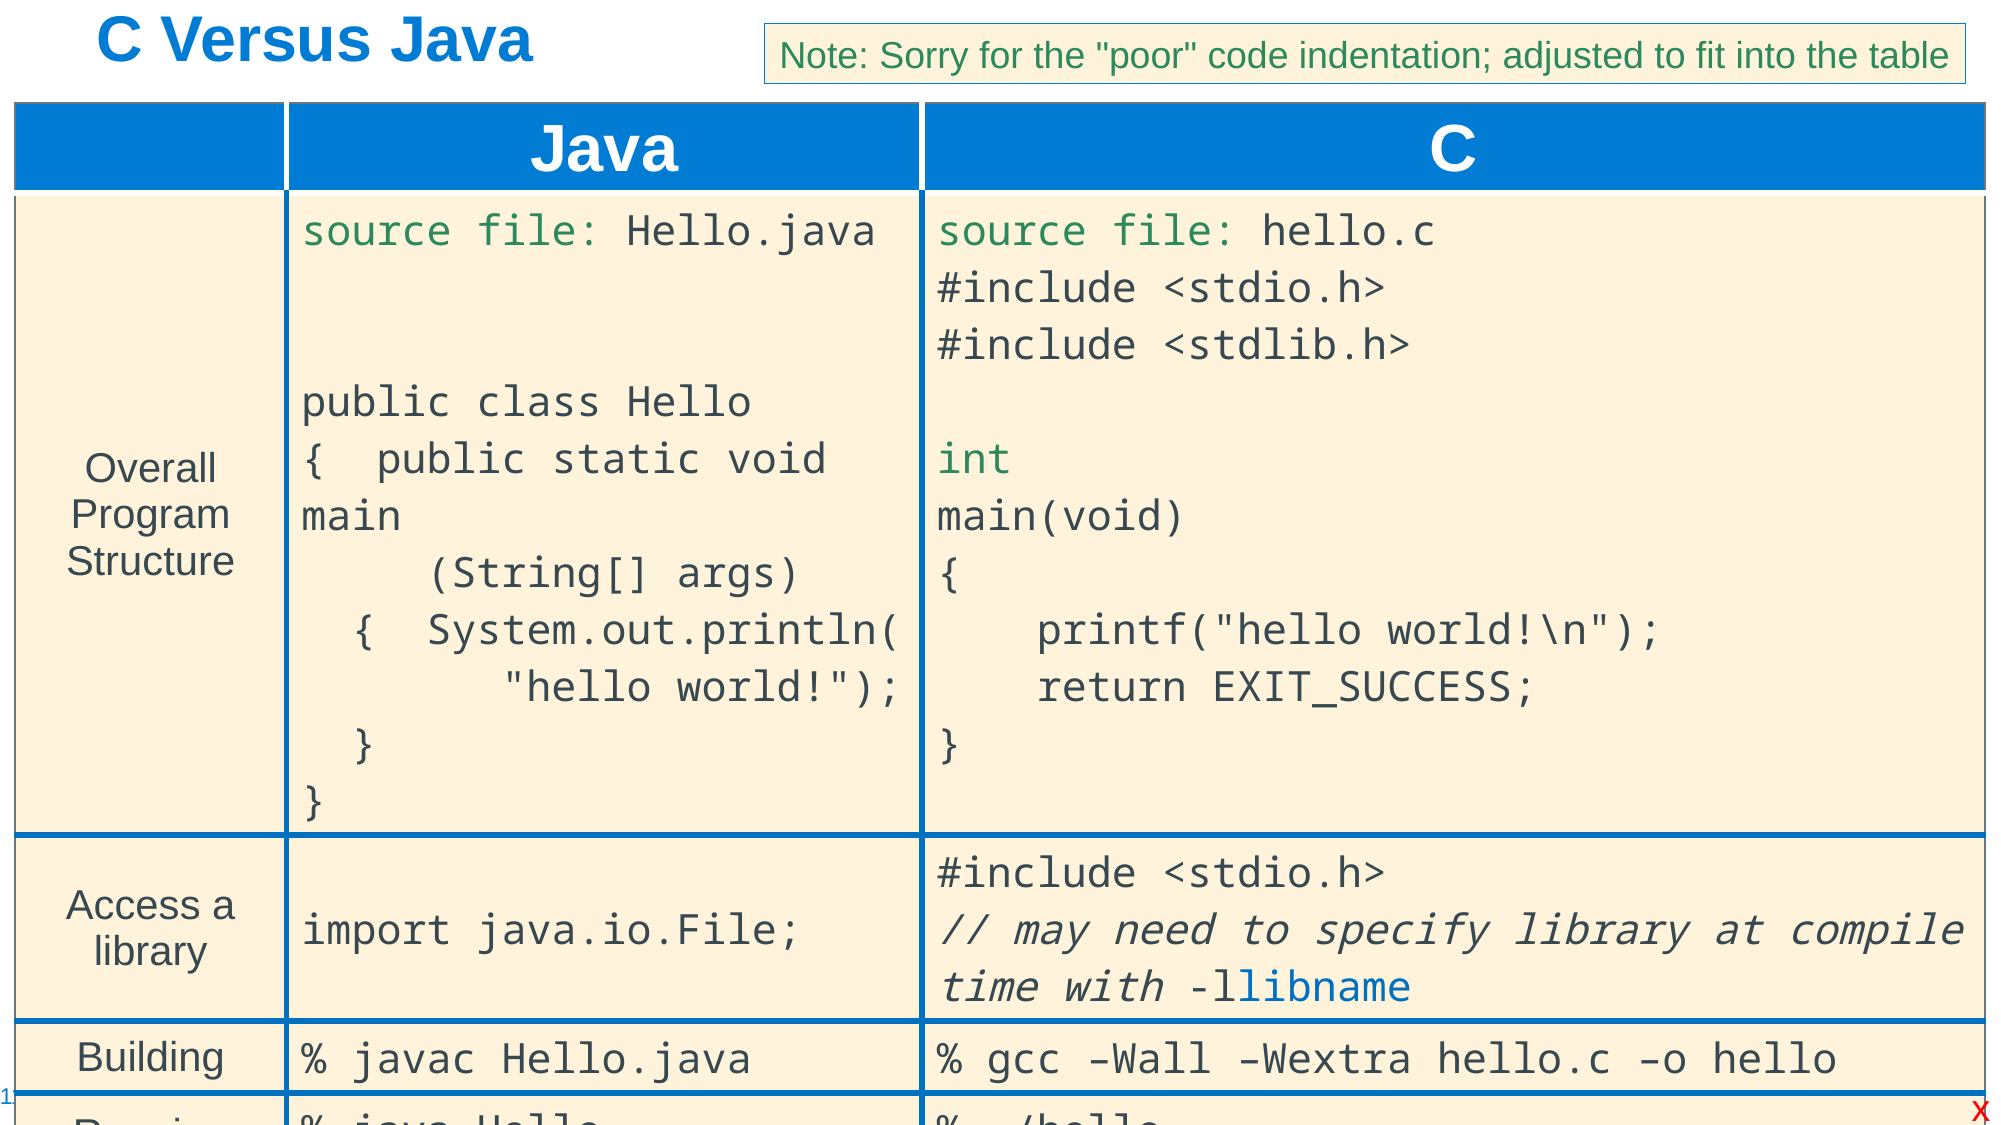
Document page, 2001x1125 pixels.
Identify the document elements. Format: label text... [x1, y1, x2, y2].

title C Versus Java [81, 13, 1807, 83]
table_cell % ./hello hello world! [925, 1096, 1956, 1125]
table_header [16, 104, 284, 190]
table_cell source file: Hello.java public class Hello { public static void main (String[] args) { System.out.println( "hello world!"); } } [289, 196, 919, 832]
table_cell #include <stdio.h> // may need to specify library at compile time with -llibname [925, 838, 1984, 1018]
text_box Note: Sorry for the "poor" code indentation; adjusted to fit into the table [764, 23, 1966, 84]
table_cell import java.io.File; [289, 838, 919, 1018]
table_cell % javac Hello.java [289, 1024, 919, 1090]
table_header C [925, 104, 1984, 190]
table_cell % gcc –Wall –Wextra hello.c –o hello [925, 1024, 1984, 1090]
table_cell Access a library [16, 838, 284, 1018]
table_cell source file: hello.c #include <stdio.h> #include <stdlib.h> int main(void) { printf("hello world!\n"); return EXIT_SUCCESS; } [925, 196, 1984, 832]
text_box x [1956, 1076, 2000, 1125]
table_cell Building [16, 1024, 284, 1090]
table_cell Running (execution) [16, 1096, 284, 1125]
table_cell Overall Program Structure [16, 196, 284, 832]
table_cell % java Hello hello world! [289, 1096, 919, 1125]
table_header Java [289, 104, 919, 190]
